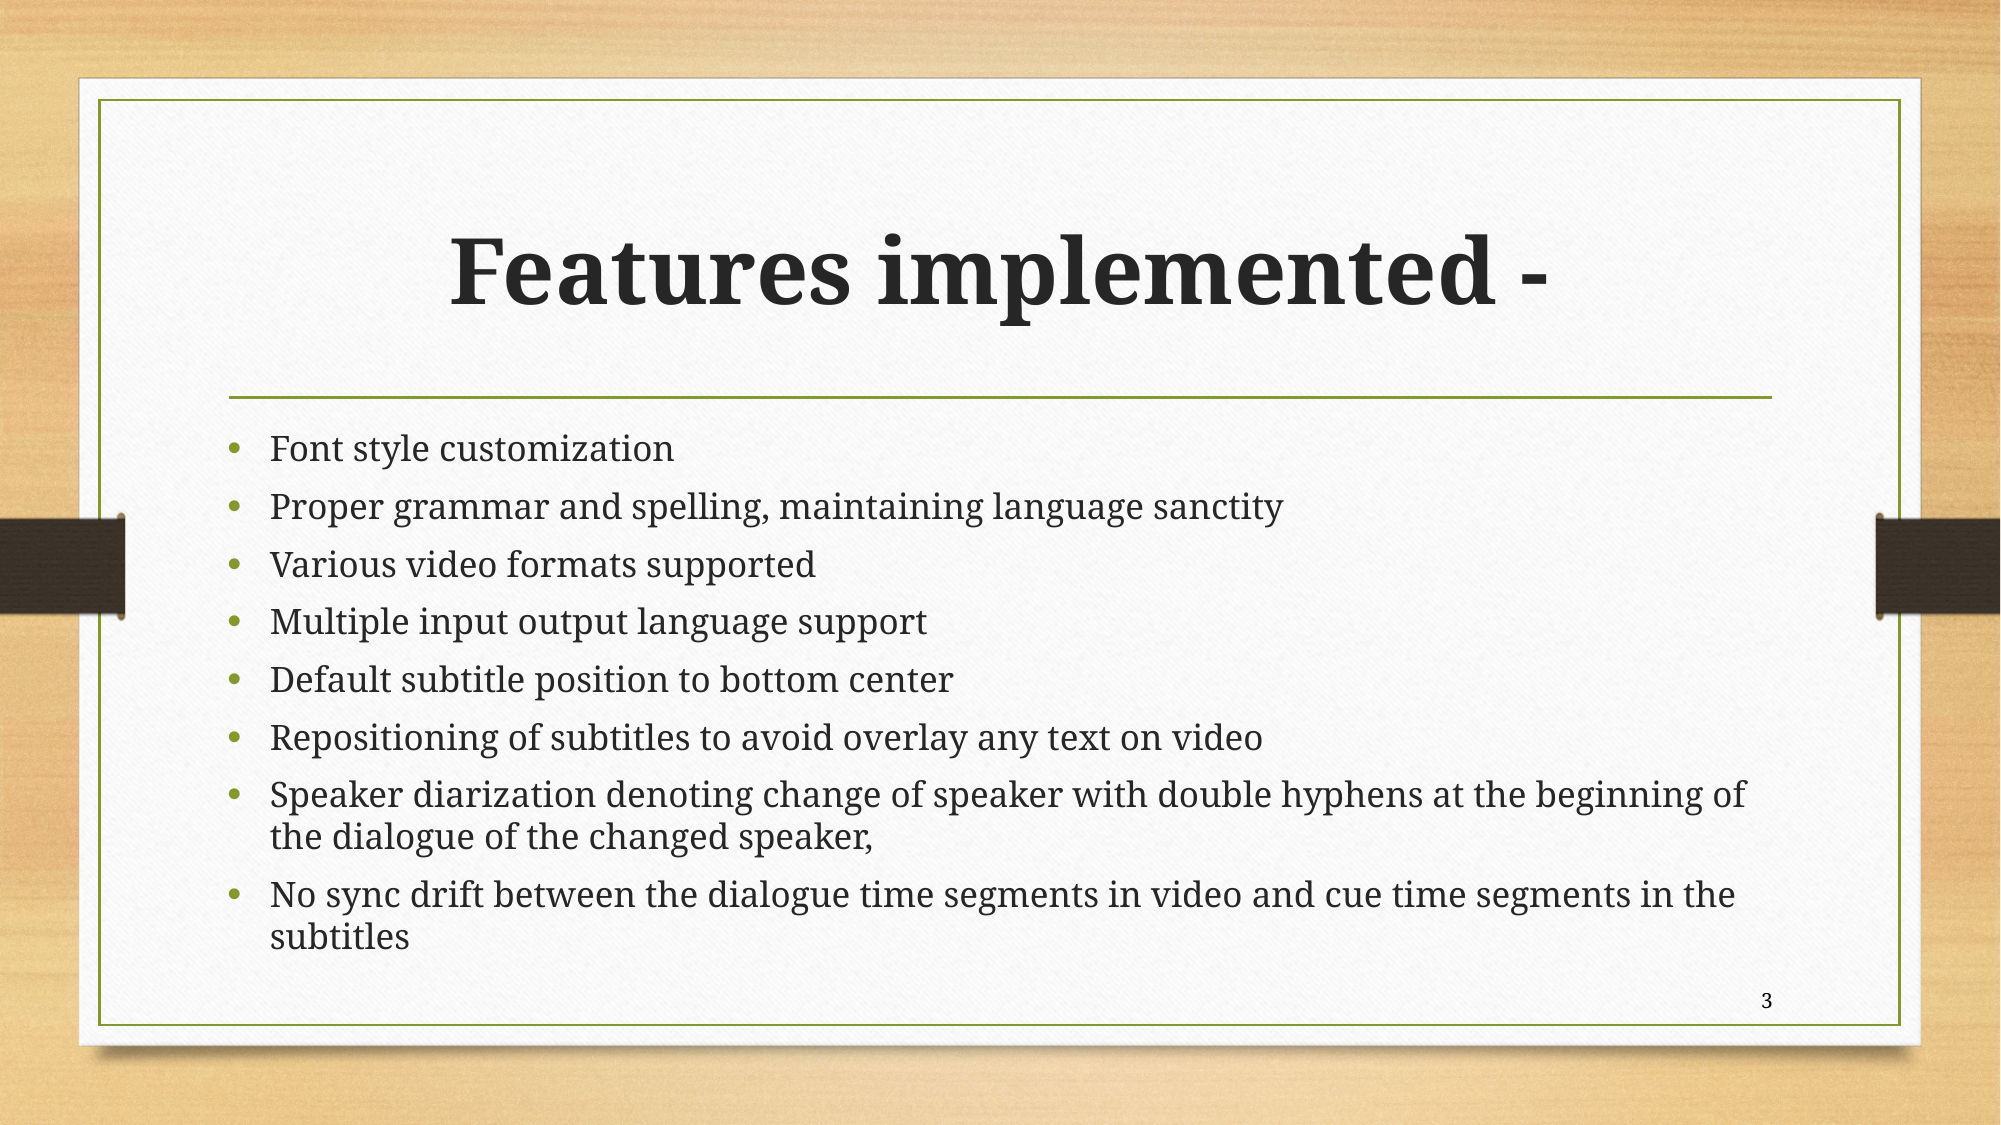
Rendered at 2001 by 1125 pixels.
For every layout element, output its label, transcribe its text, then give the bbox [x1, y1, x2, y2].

list Font style customization Proper grammar and spelling, maintaining language sanctity Various video formats supported Multiple input output language support Default subtitle position to bottom center Repositioning of subtitles to avoid overlay any text on video Speaker diarization denoting change of speaker with double hyphens at the beginning of the dialogue of the changed speaker, No sync drift between the dialogue time segments in video and cue time segments in the subtitles [212, 419, 1788, 964]
slide_number 3 [1698, 979, 1788, 1025]
picture [0, 0, 2001, 1125]
title Features implemented - [212, 161, 1788, 375]
